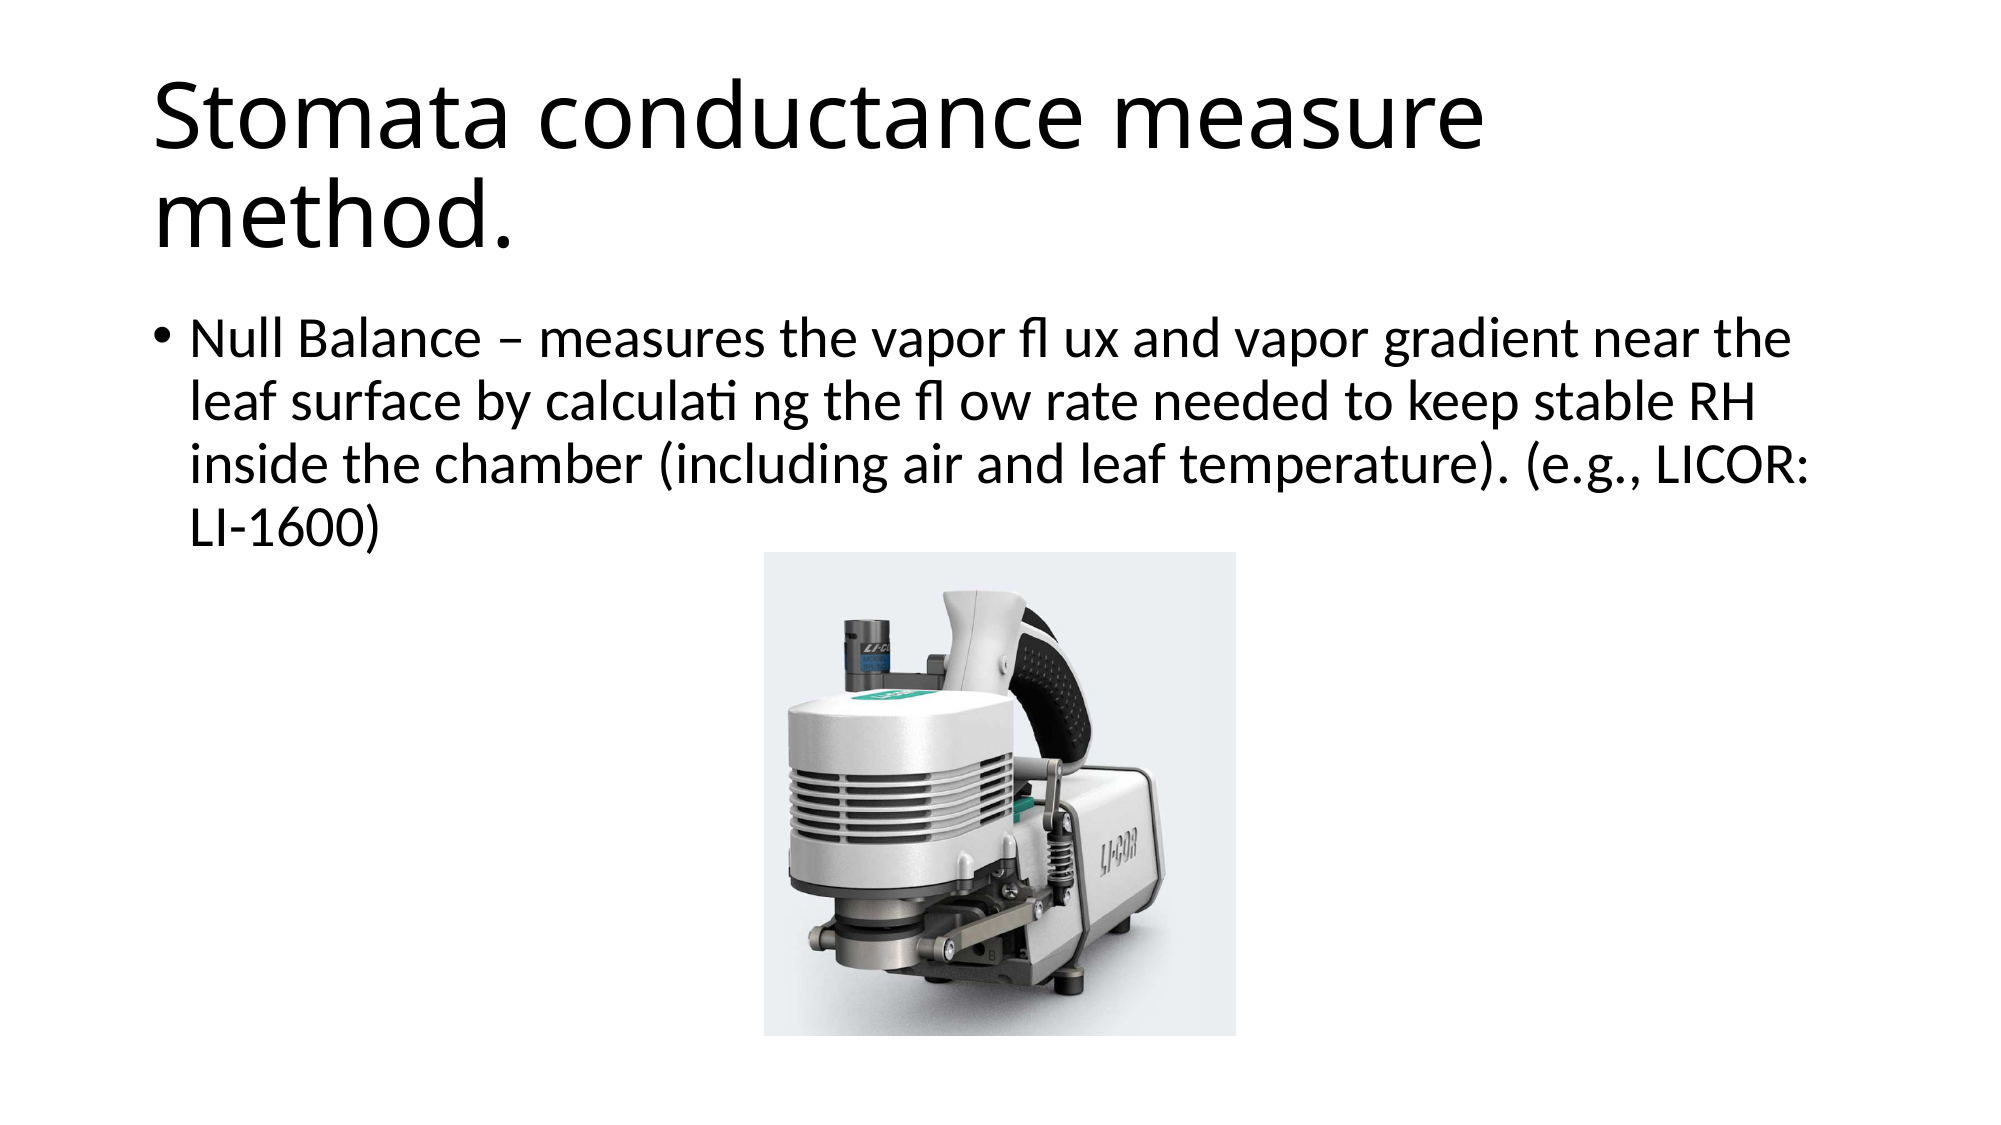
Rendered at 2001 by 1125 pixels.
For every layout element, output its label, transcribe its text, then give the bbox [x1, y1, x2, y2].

list Null Balance – measures the vapor fl ux and vapor gradient near the leaf surface by calculati ng the fl ow rate needed to keep stable RH inside the chamber (including air and leaf temperature). (e.g., LICOR: LI-1600) [137, 299, 1863, 1014]
title Stomata conductance measure method. [137, 59, 1863, 278]
picture [764, 552, 1236, 1036]
